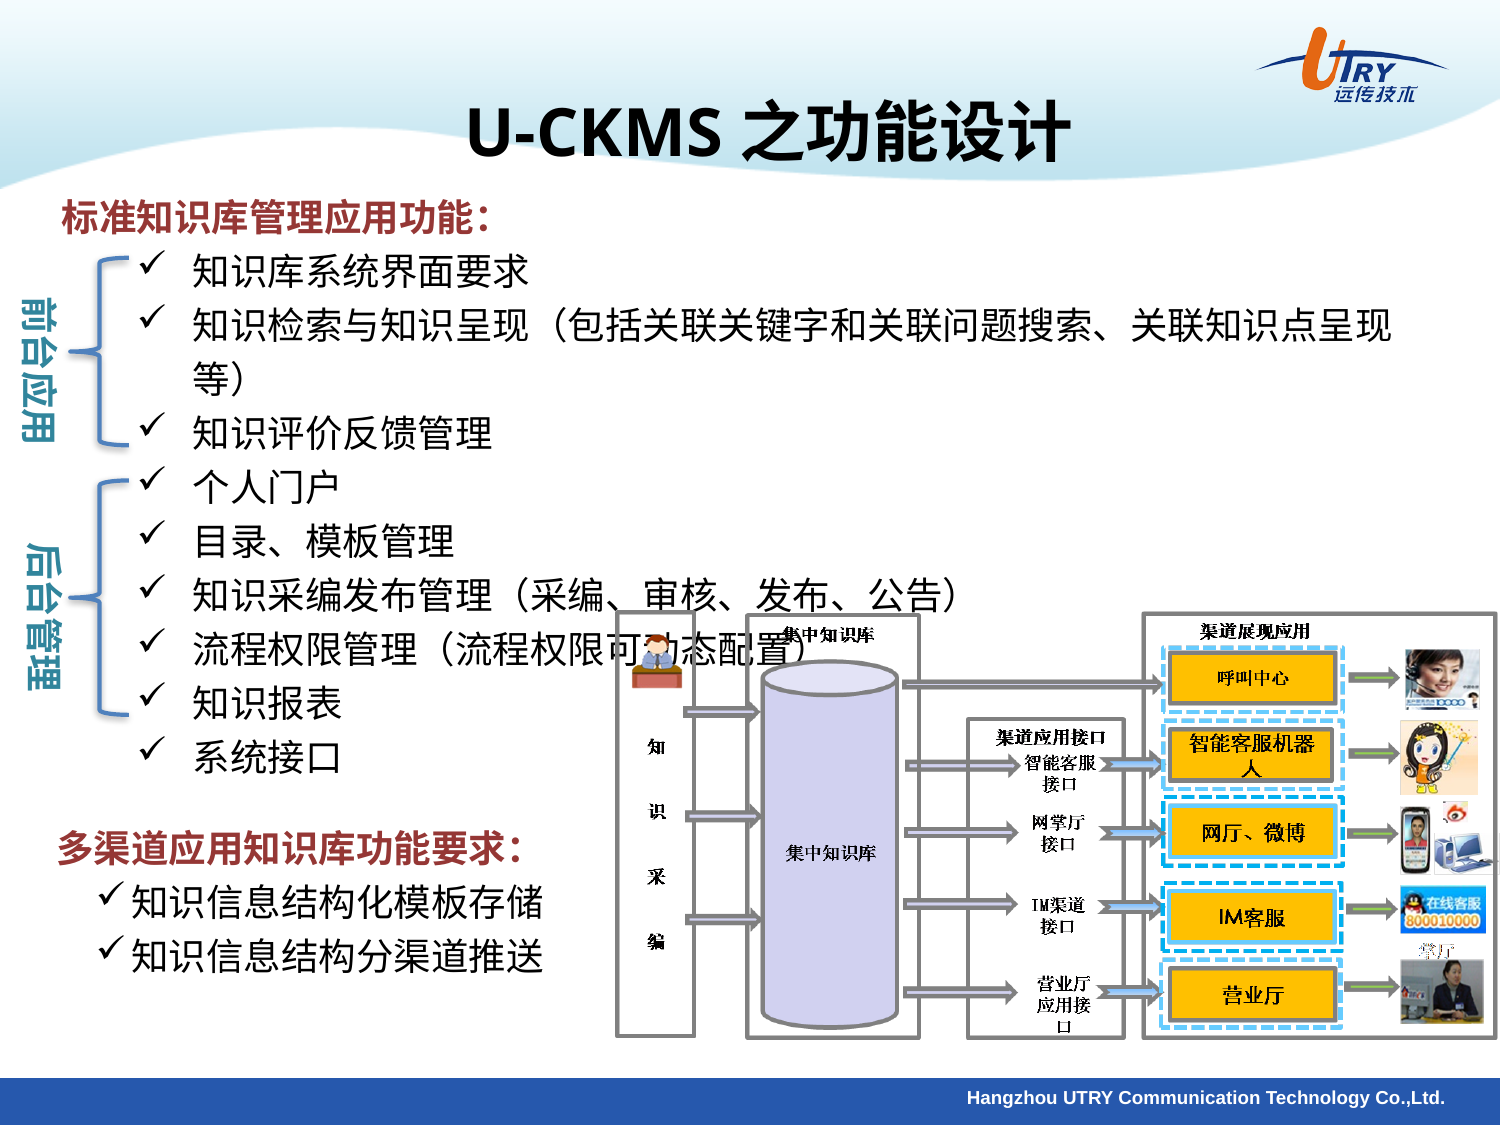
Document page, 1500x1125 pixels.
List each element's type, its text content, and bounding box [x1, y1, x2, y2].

text_box 后台管理 [0, 527, 76, 727]
picture [0, 1, 1500, 189]
picture [614, 609, 1500, 1044]
text_box [71, 255, 129, 448]
text_box U-CKMS之功能设计 [93, 81, 1444, 177]
text_box 前台应用 [0, 281, 71, 481]
text_box [76, 478, 129, 717]
text_box 标准知识库管理应用功能： 知识库系统界面要求 知识检索与知识呈现（包括关联关键字和关联问题搜索、关联知识点呈现等） 知识评价反馈管理 个人门户 目录、模板管理 知识采编发布管理（采编、审核、发布、公告） 流程权限管理（流程权限可动态配置） 知识报表 系统接口 [46, 177, 1454, 787]
text_box 多渠道应用知识库功能要求： 知识信息结构化模板存储 知识信息结构分渠道推送 [41, 808, 609, 986]
